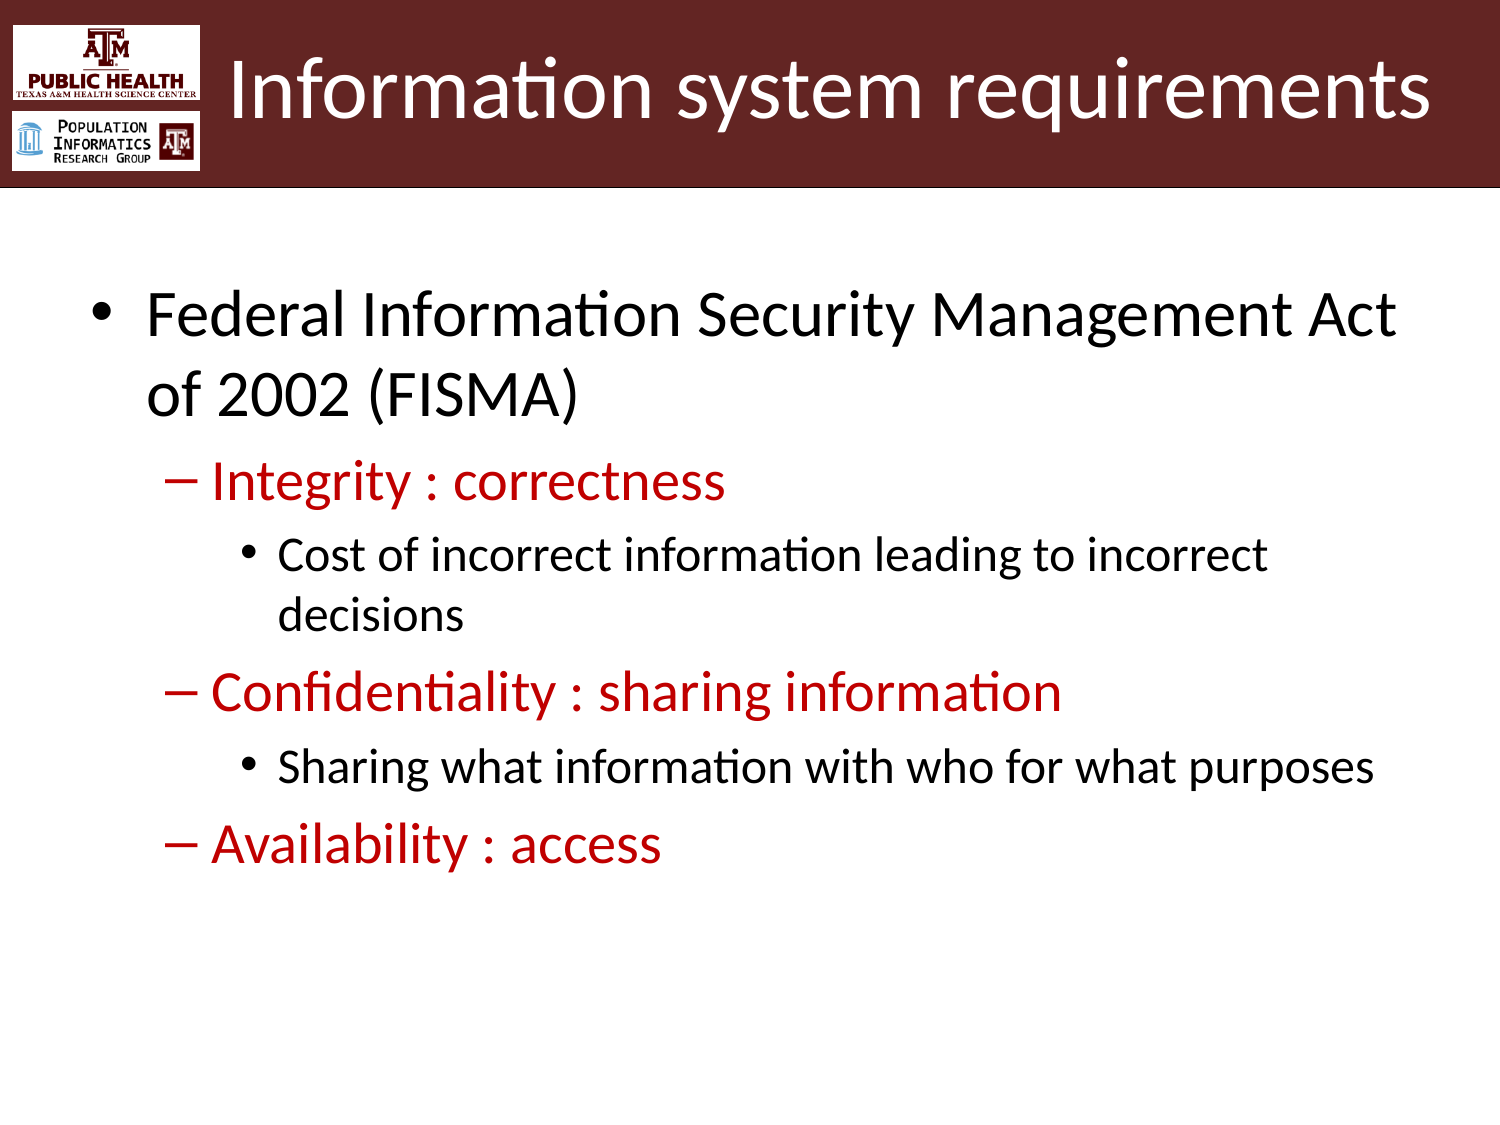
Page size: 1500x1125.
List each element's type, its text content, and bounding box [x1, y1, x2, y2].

title Information system requirements [212, 20, 1450, 146]
picture [12, 25, 200, 100]
picture [12, 111, 200, 171]
list Federal Information Security Management Act of 2002 (FISMA) Integrity : correctness Cost of incorrect information leading to incorrect decisions Confidentiality : sharing information Sharing what information with who for what purposes Availability : access [75, 262, 1425, 1005]
